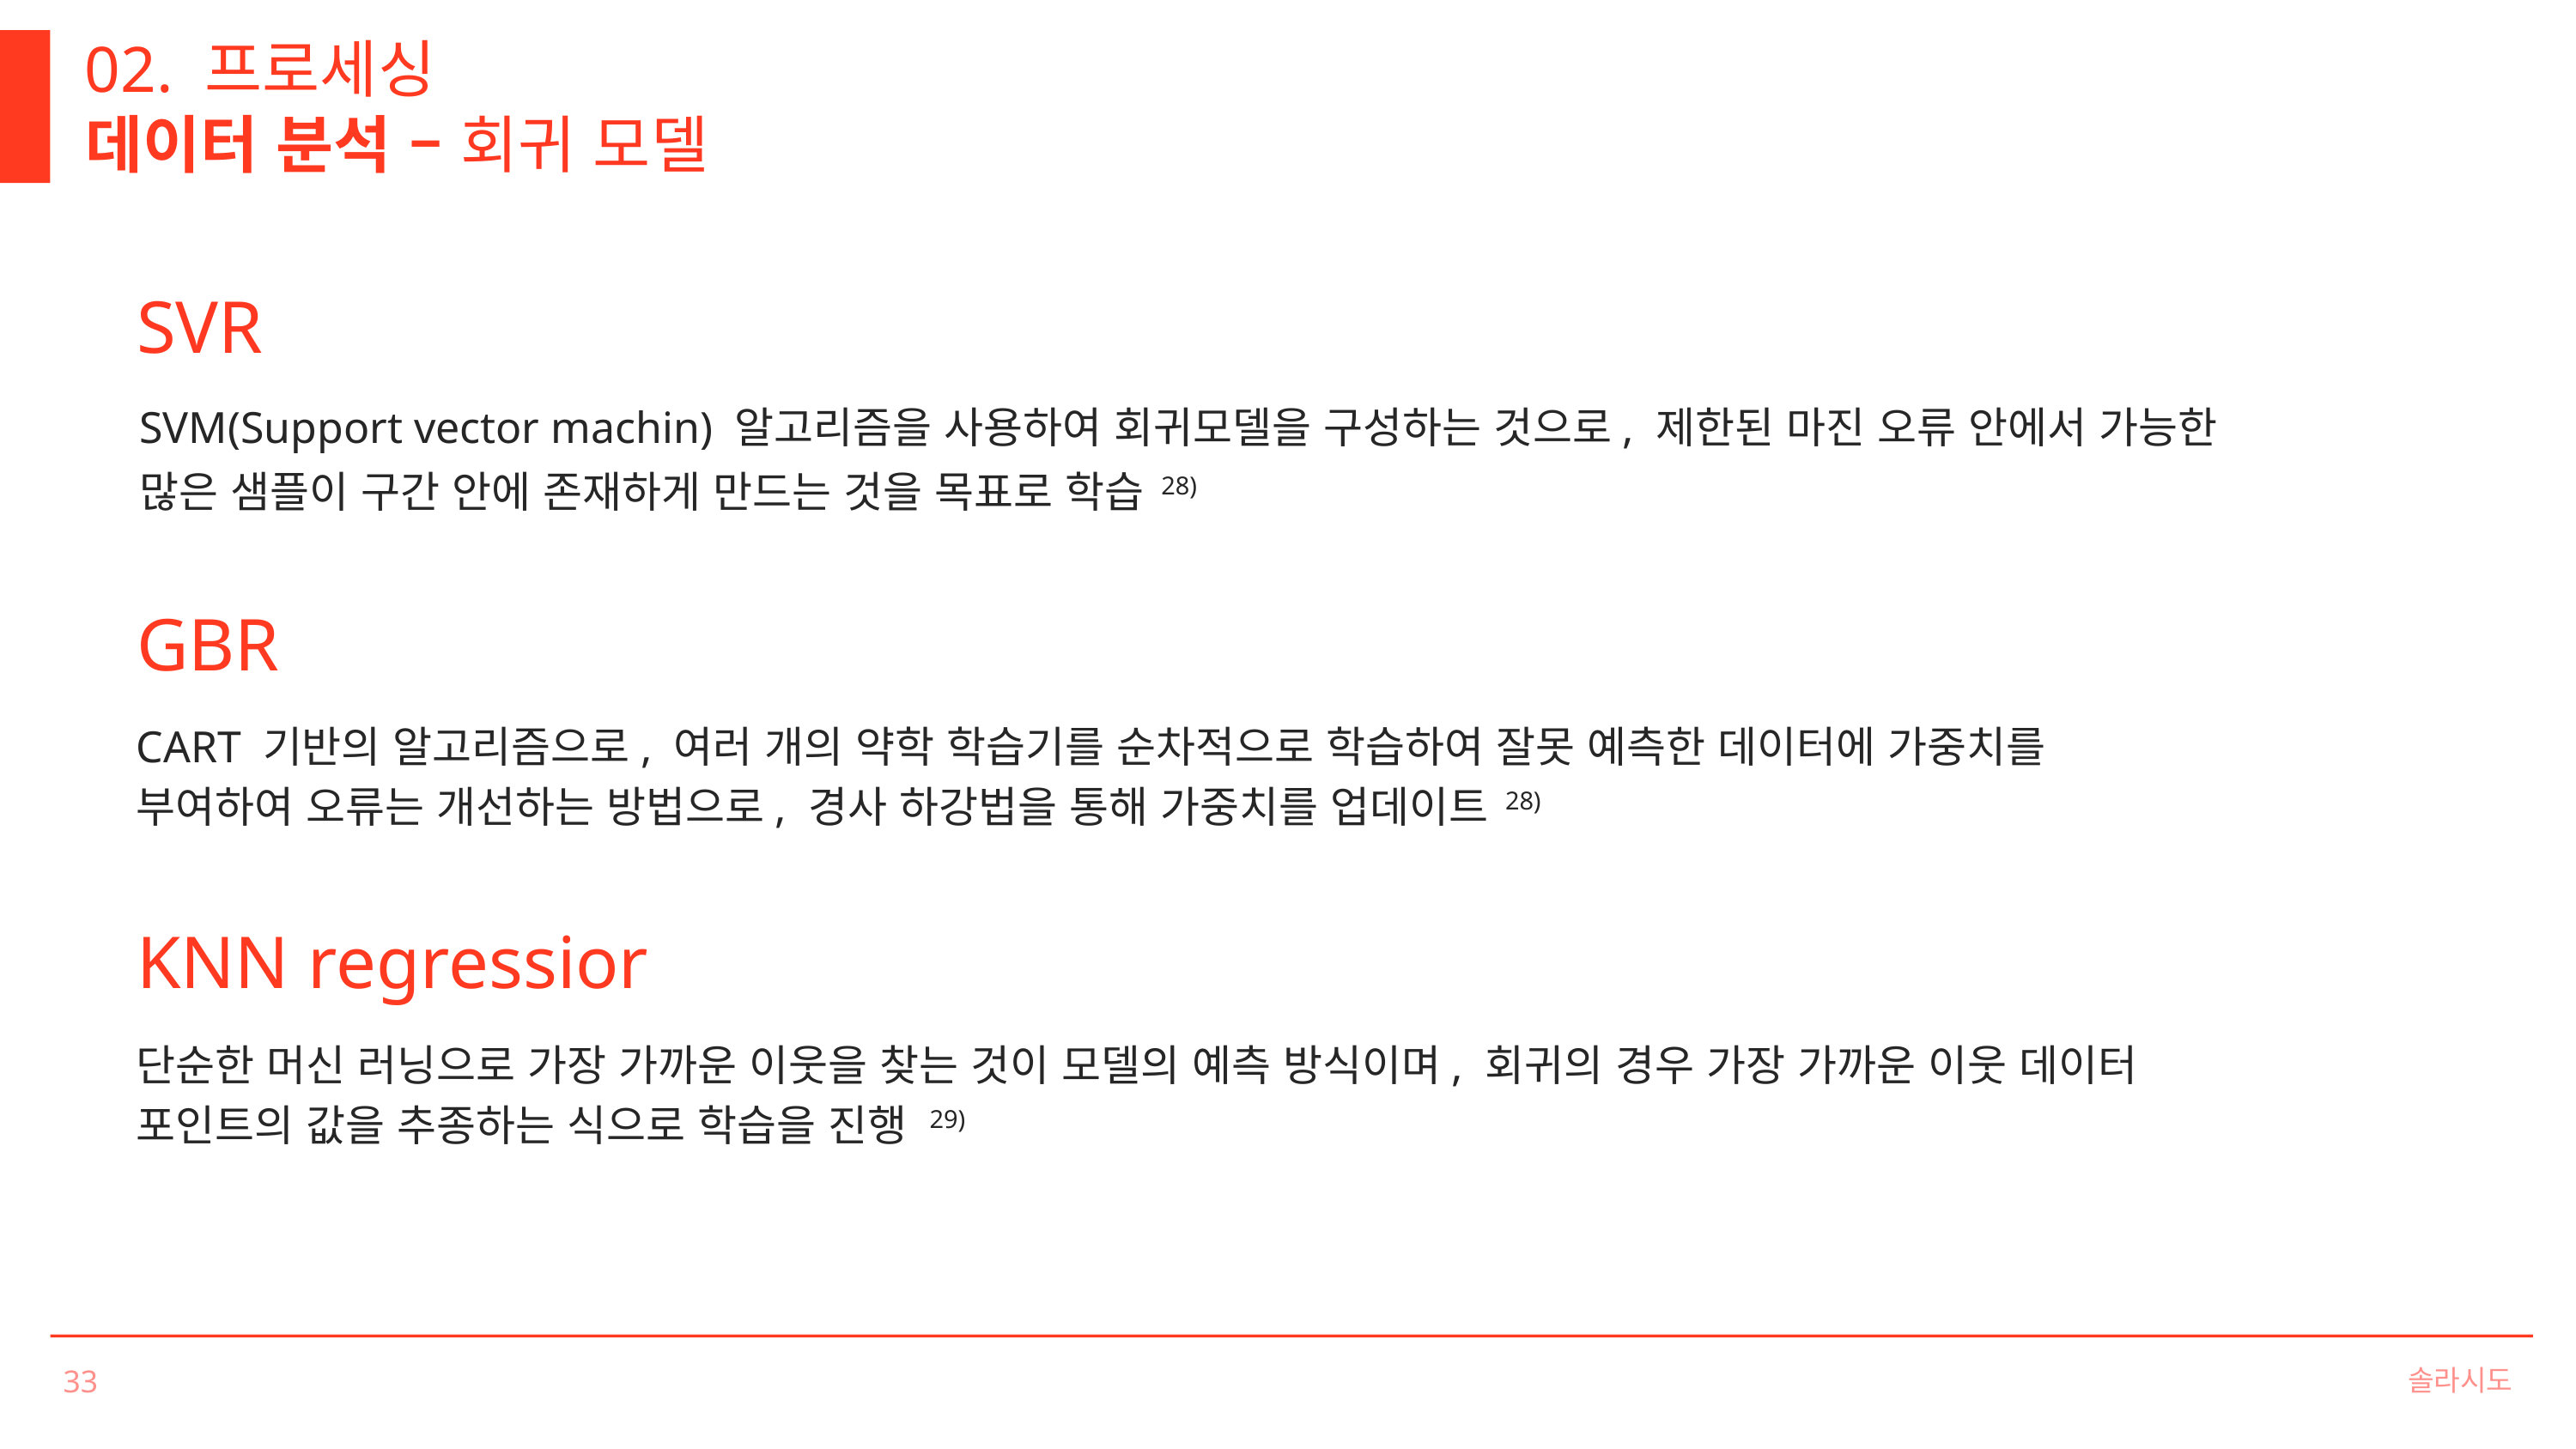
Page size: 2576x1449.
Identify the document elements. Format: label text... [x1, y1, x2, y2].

footer 솔라시도 [2117, 1357, 2526, 1410]
text_box SVM(Support vector machin) 알고리즘을 사용하여 회귀모델을 구성하는 것으로, 제한된 마진 오류 안에서 가능한 많은 샘플이 구간 안에 존재하게 만드는 것을 목표로 학습 28) [139, 387, 2244, 517]
text_box KNN regressior [137, 932, 1616, 1003]
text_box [84, 29, 1682, 181]
text_box GBR [137, 614, 1616, 685]
text_box SVR [137, 294, 1616, 368]
text_box CART 기반의 알고리즘으로, 여러 개의 약학 학습기를 순차적으로 학습하여 잘못 예측한 데이터에 가중치를 부여하여 오류는 개선하는 방법으로, 경사 하강법을 통해 가중치를 업데이트 28) [136, 711, 2202, 832]
text_box 단순한 머신 러닝으로 가장 가까운 이웃을 찾는 것이 모델의 예측 방식이며, 회귀의 경우 가장 가까운 이웃 데이터 포인트의 값을 추종하는 식으로 학습을 진행 29) [136, 1029, 2202, 1150]
slide_number 33 [50, 1357, 351, 1410]
